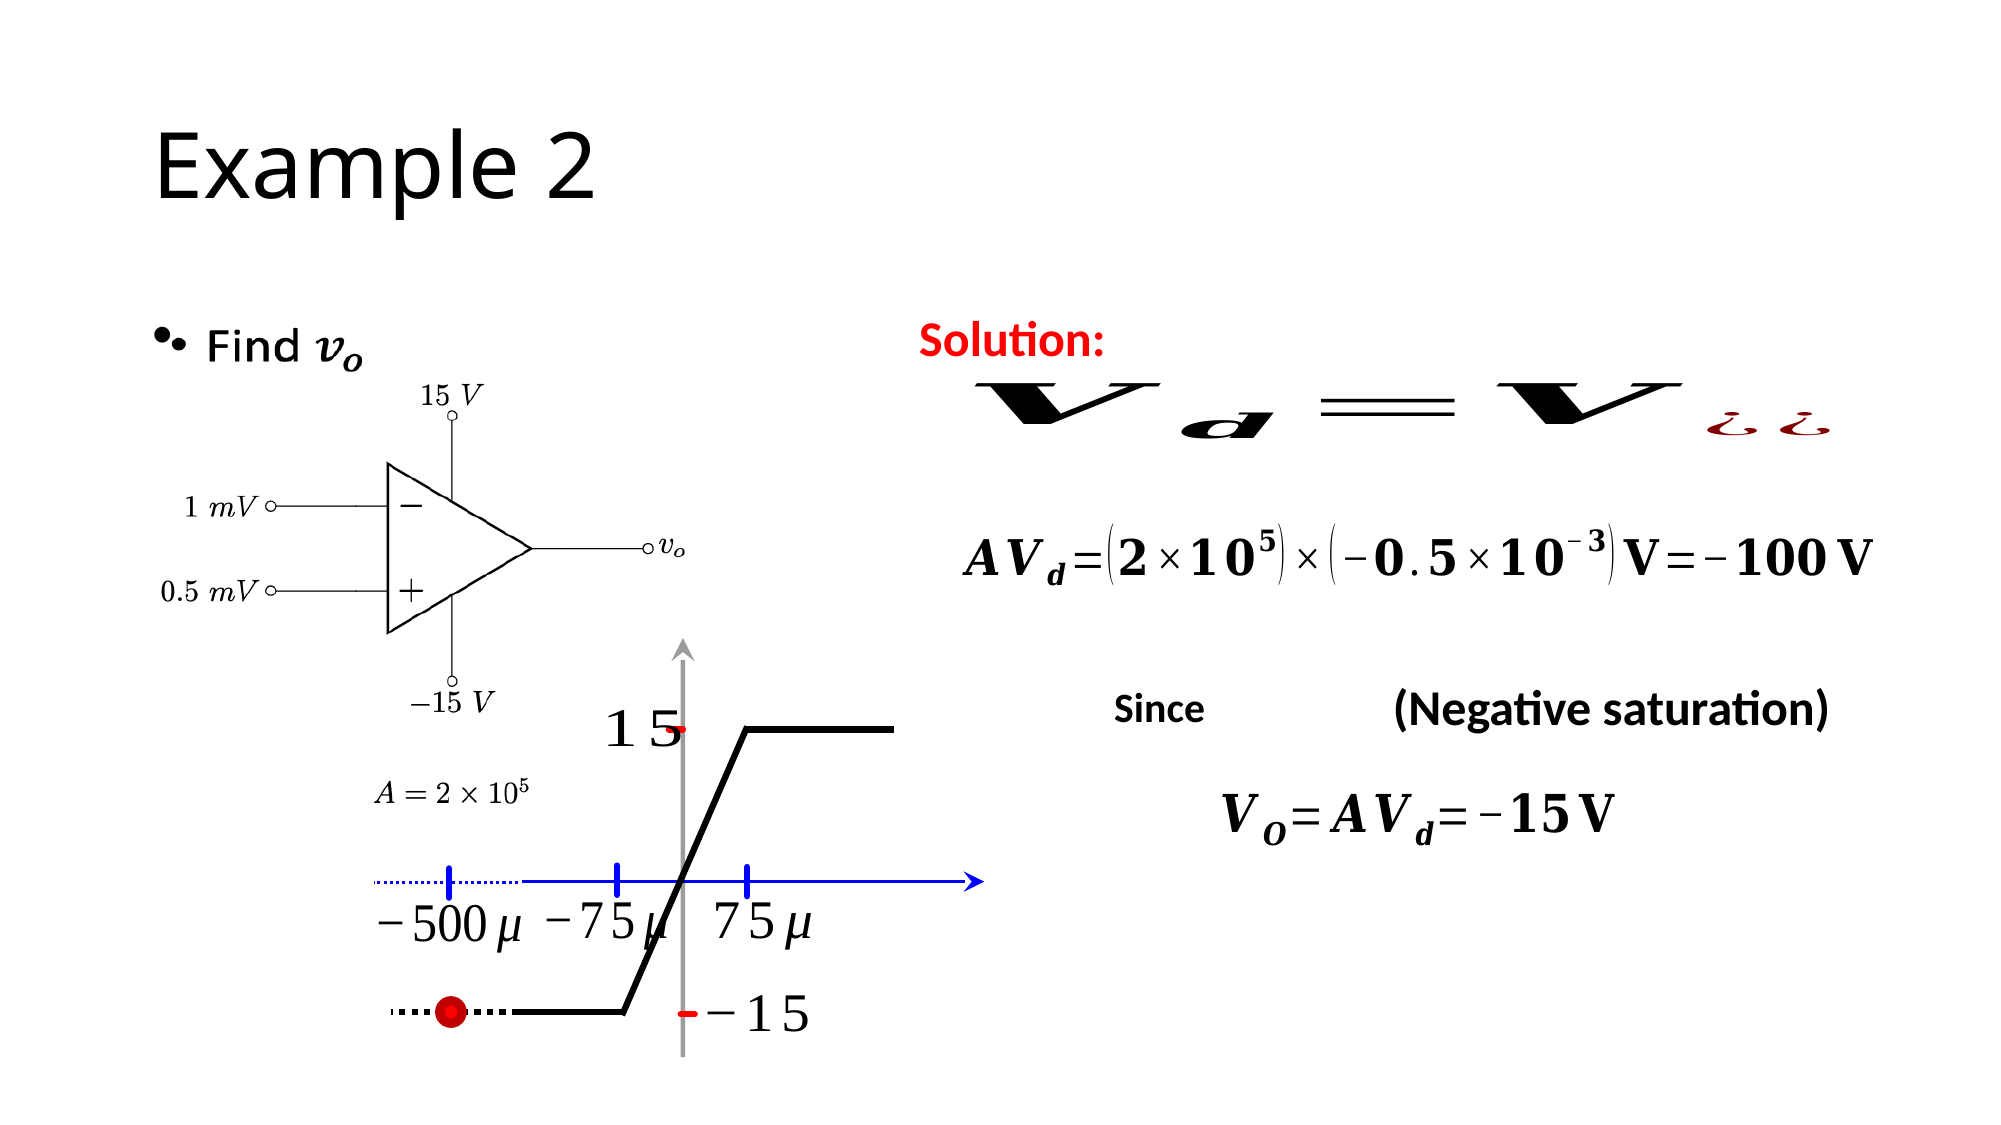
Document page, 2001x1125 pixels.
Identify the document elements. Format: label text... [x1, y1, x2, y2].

text_box Solution: [904, 299, 1124, 375]
text_box [438, 1013, 464, 1025]
picture [93, 342, 805, 865]
text_box [438, 999, 464, 1011]
list [137, 299, 511, 343]
title Example 2 [137, 59, 1863, 278]
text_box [518, 620, 1067, 1058]
text_box (Negative saturation) [1378, 668, 1887, 744]
